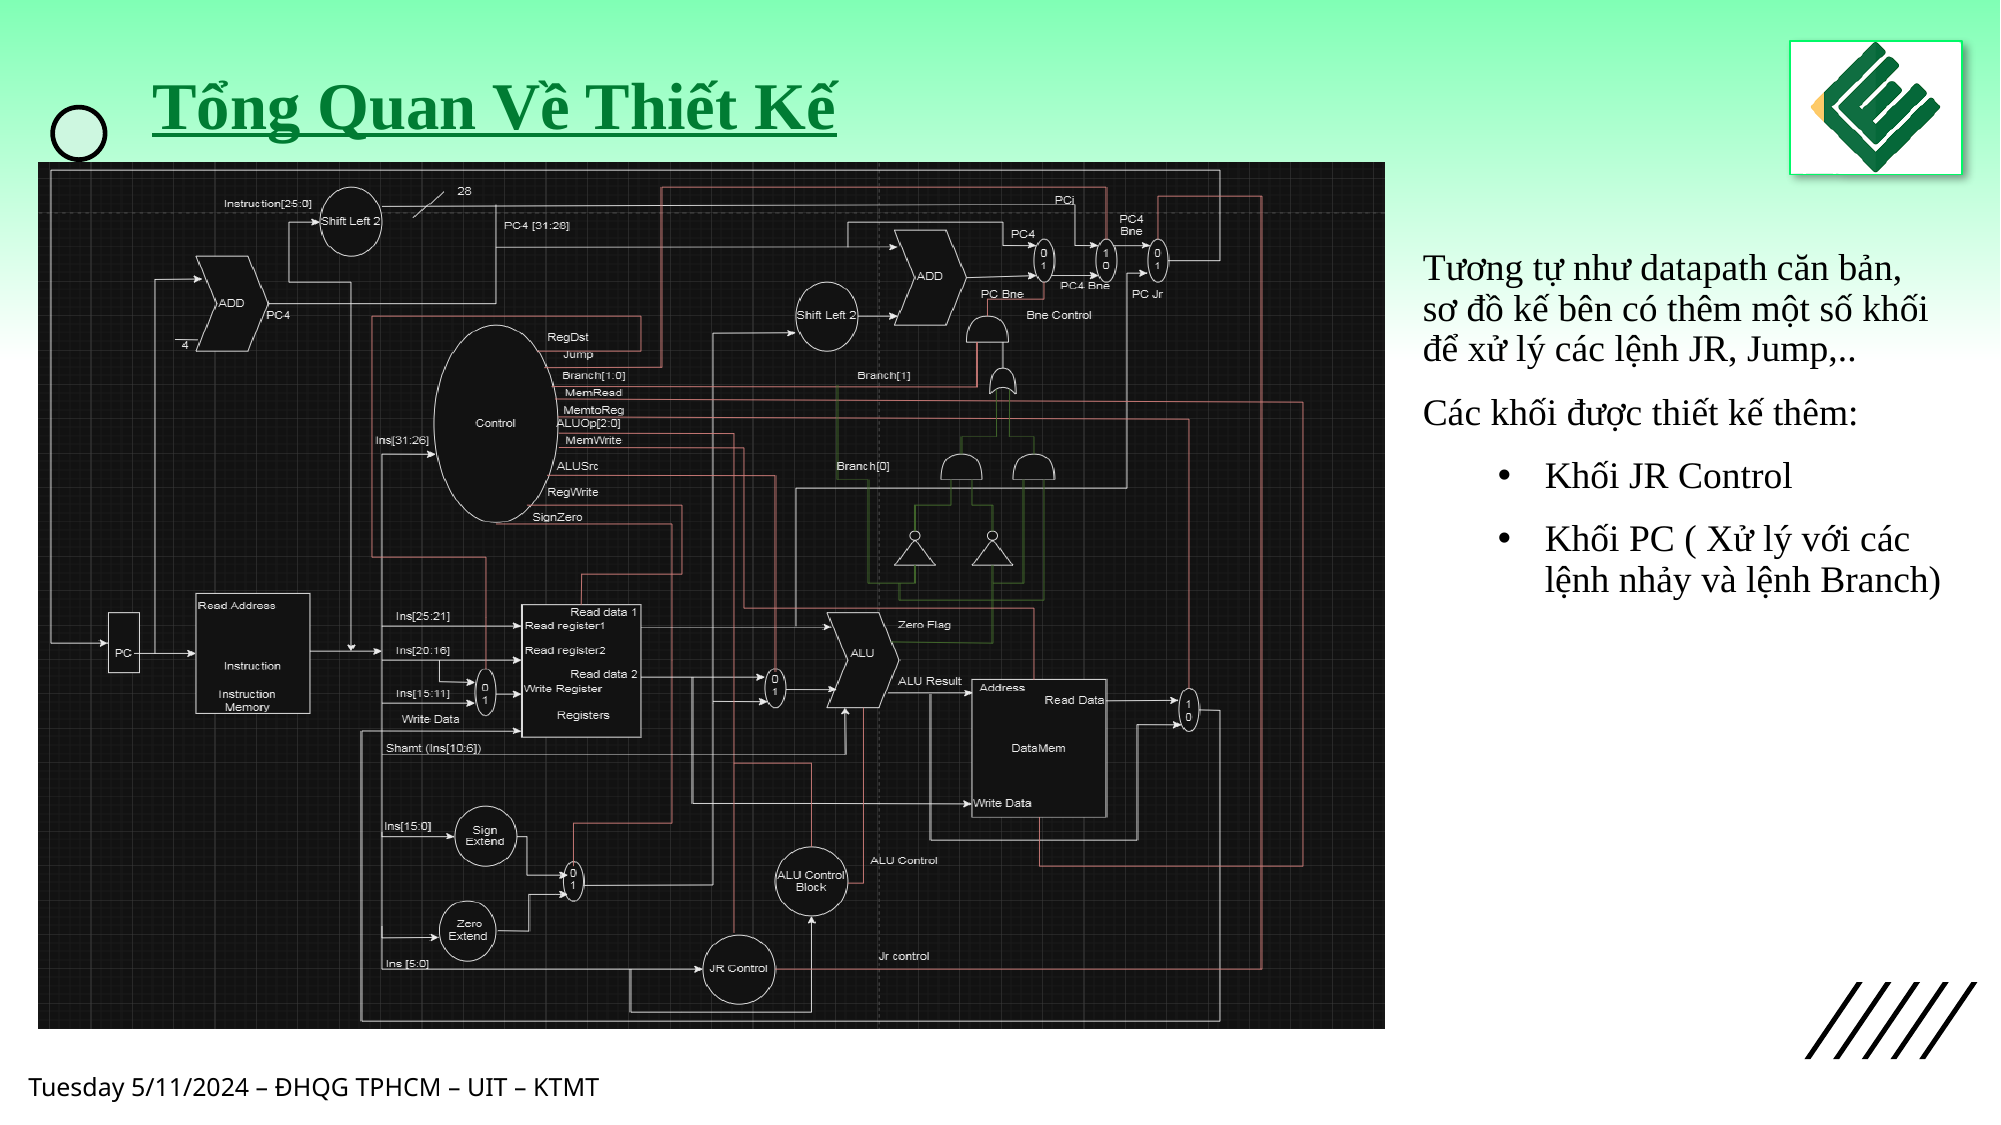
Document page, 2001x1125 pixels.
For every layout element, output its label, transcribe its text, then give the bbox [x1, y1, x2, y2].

picture [38, 162, 1385, 1030]
list Tương tự như datapath căn bản, sơ đồ kế bên có thêm một số khối để xử lý các lệnh JR, Jump,.. Các khối được thiết kế thêm: Khối JR Control Khối PC ( Xử lý với các lệnh nhảy và lệnh Branch) [1388, 240, 1961, 788]
title Tổng Quan Về Thiết Kế [137, 50, 1785, 165]
picture [1790, 41, 1962, 175]
text_box Tuesday 5/11/2024 – ĐHQG TPHCM – UIT – KTMT [13, 1064, 664, 1110]
